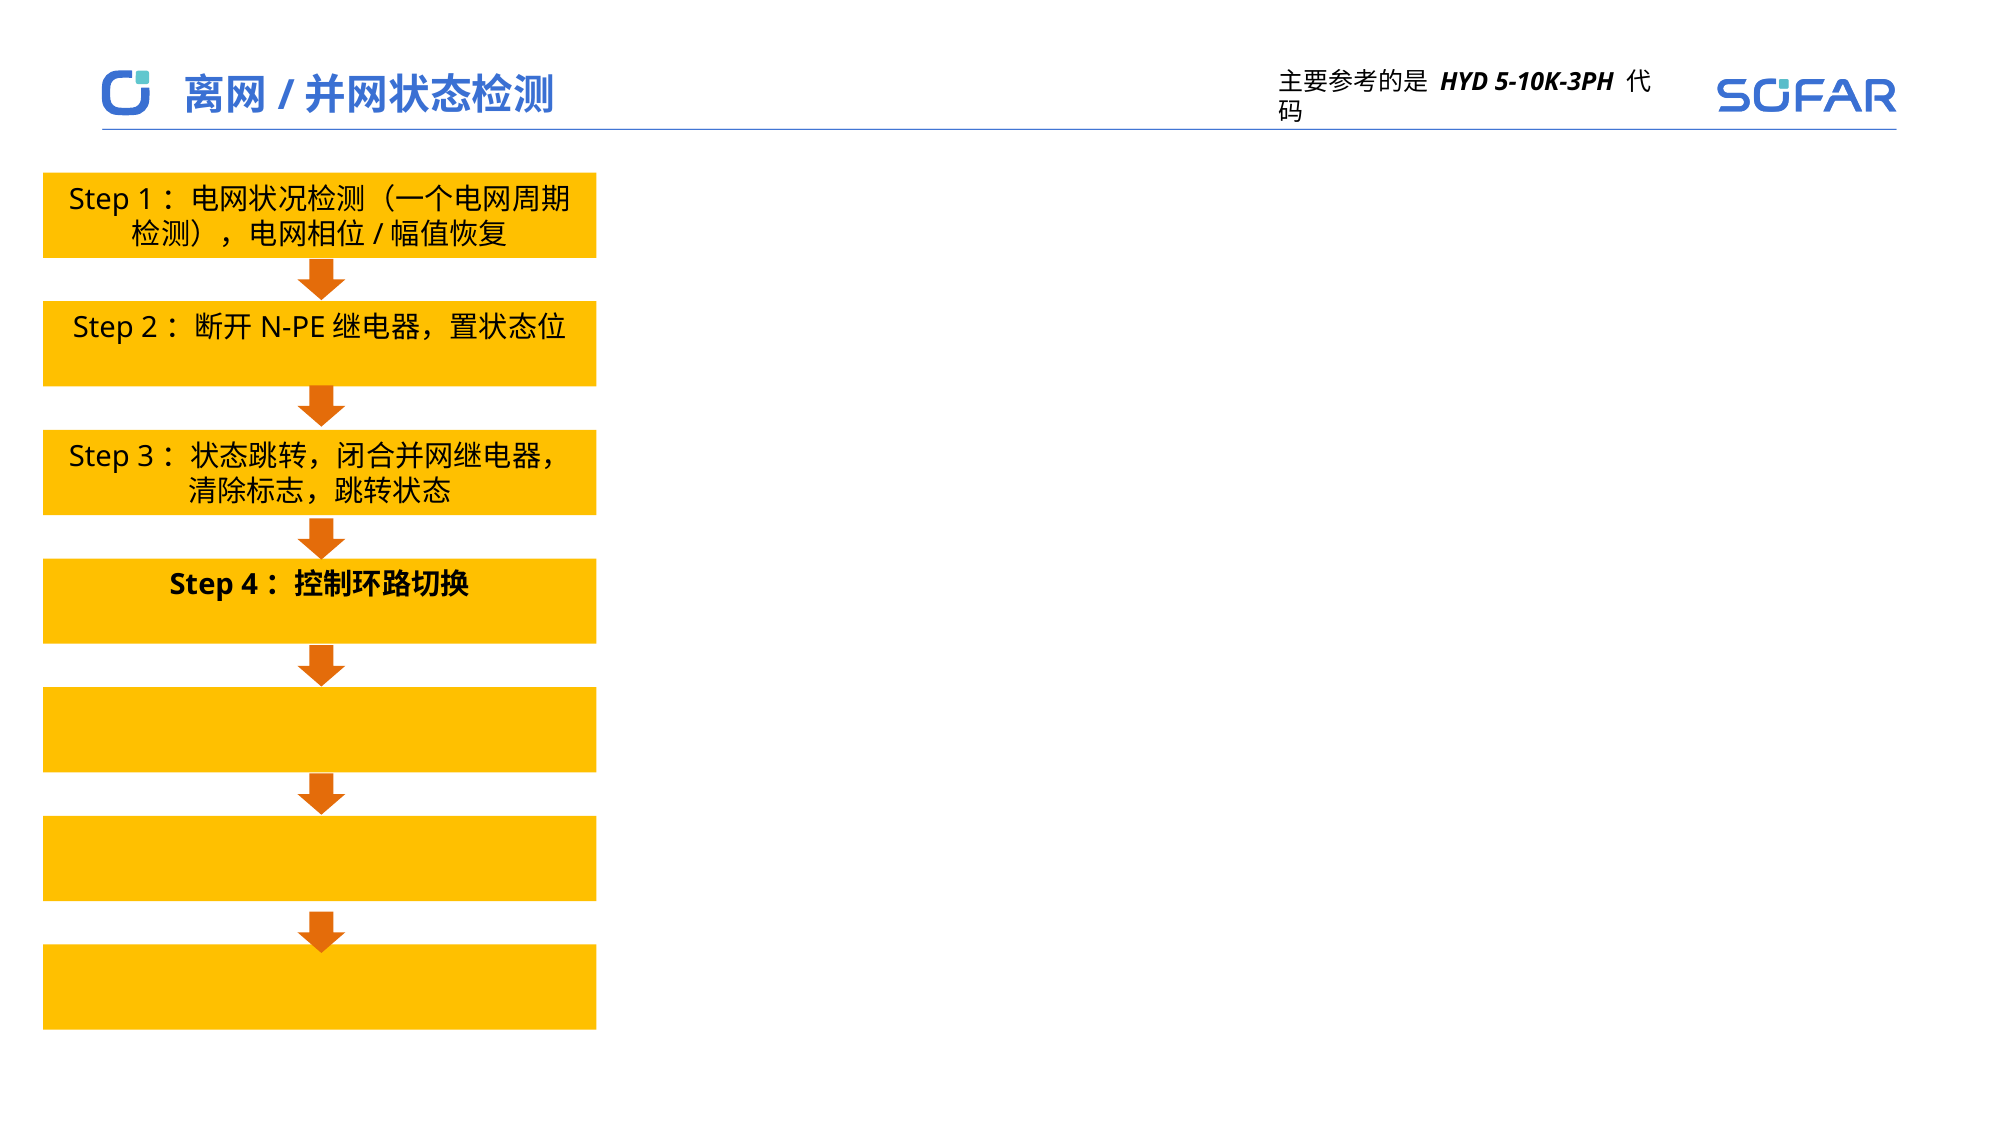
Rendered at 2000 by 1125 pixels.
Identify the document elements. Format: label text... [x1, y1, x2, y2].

text_box [297, 385, 346, 427]
text_box [297, 773, 346, 815]
text_box [297, 258, 346, 301]
text_box Step 2：断开N-PE继电器，置状态位 [43, 301, 597, 387]
text_box [297, 645, 346, 687]
picture [102, 78, 1897, 130]
text_box Step 1：电网状况检测（一个电网周期检测），电网相位/幅值恢复 [43, 172, 597, 258]
text_box [43, 687, 597, 773]
text_box [297, 911, 346, 953]
text_box Step 4：控制环路切换 [43, 558, 597, 644]
list 离网/并网状态检测 [169, 60, 1206, 113]
text_box [43, 944, 597, 1030]
text_box 主要参考的是 HYD 5-10K-3PH 代码 [1263, 57, 1691, 104]
text_box [297, 518, 346, 560]
text_box [43, 815, 597, 902]
text_box Step 3：状态跳转，闭合并网继电器，清除标志，跳转状态 [43, 429, 597, 516]
